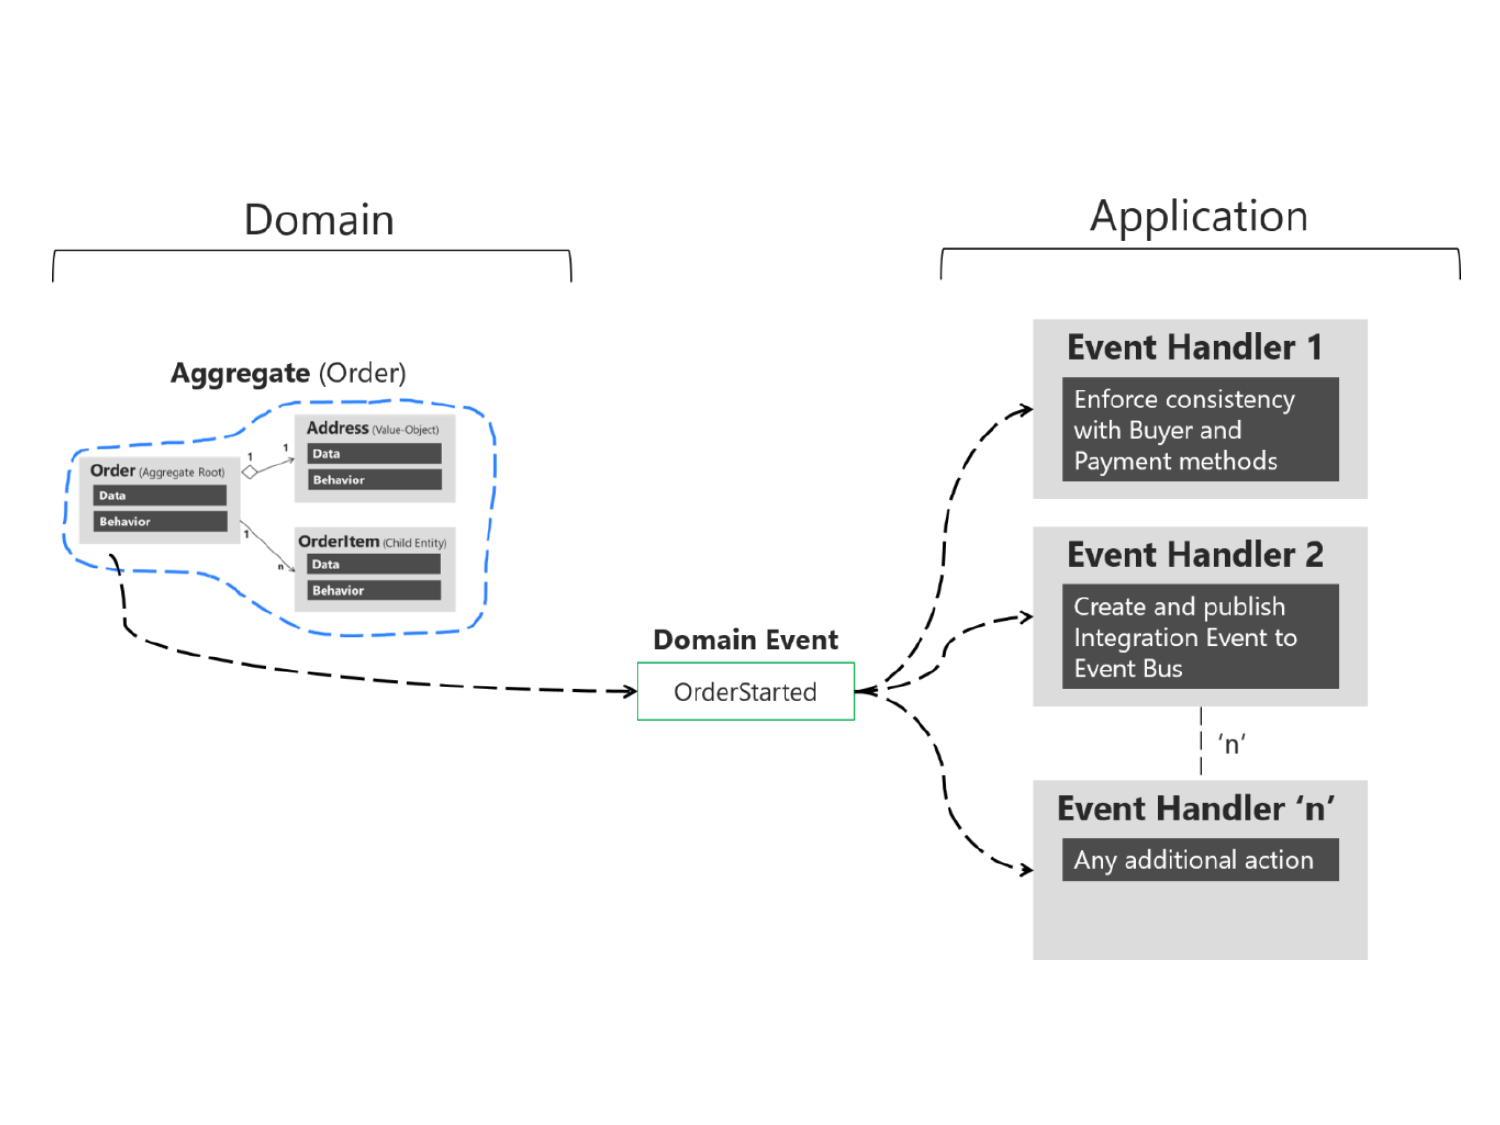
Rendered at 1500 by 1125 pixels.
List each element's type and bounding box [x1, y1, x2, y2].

picture [29, 184, 1483, 983]
